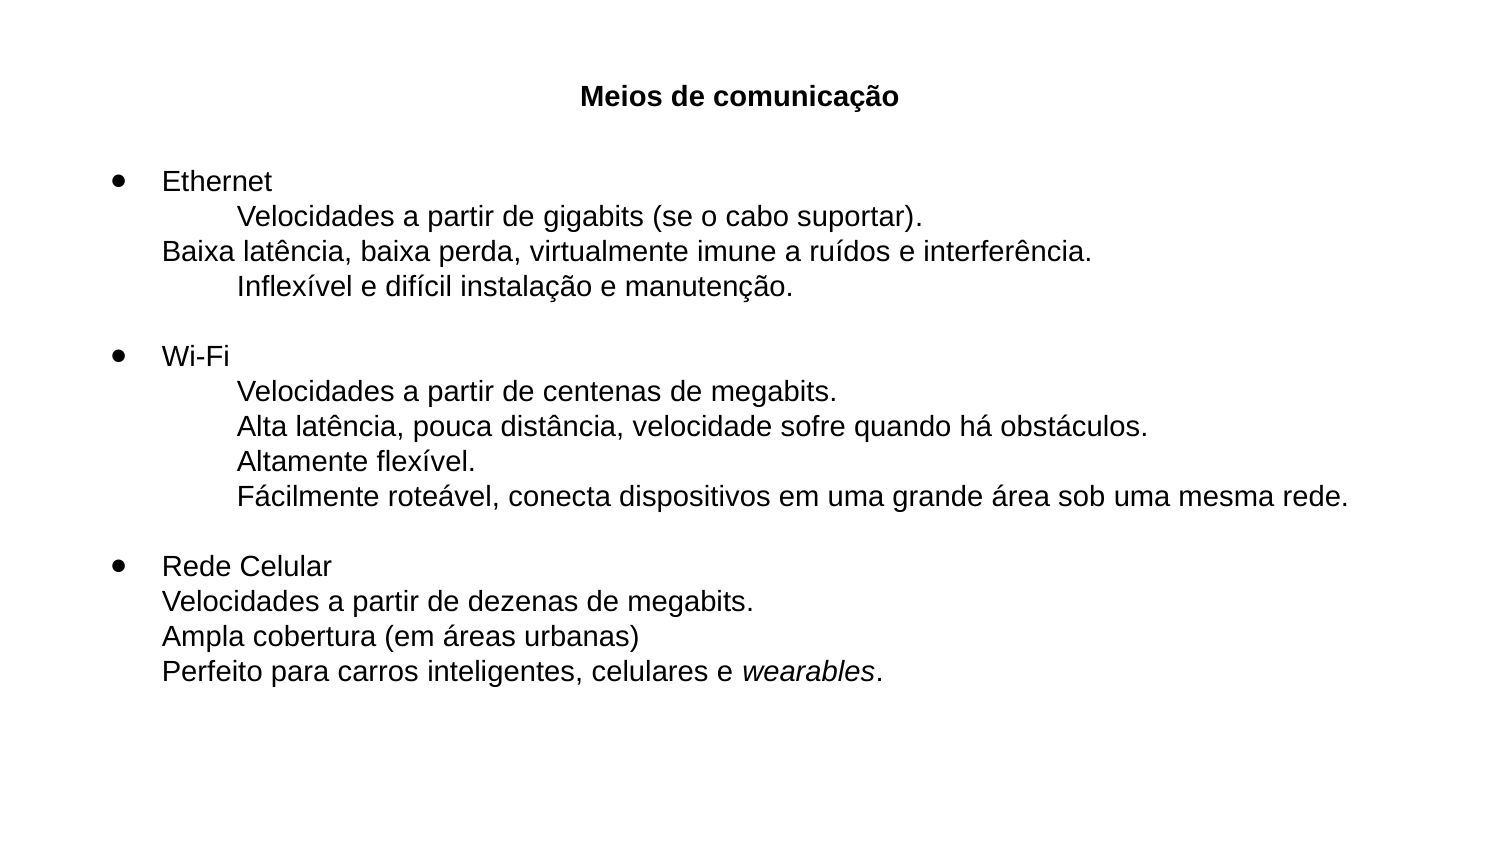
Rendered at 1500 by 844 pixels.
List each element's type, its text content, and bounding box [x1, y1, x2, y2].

text_box Ethernet Velocidades a partir de gigabits (se o cabo suportar). Baixa latência, baixa perda, virtualmente imune a ruídos e interferência. Inflexível e difícil instalação e manutenção. Wi-Fi Velocidades a partir de centenas de megabits. Alta latência, pouca distância, velocidade sofre quando há obstáculos. Altamente flexível. Fácilmente roteável, conecta dispositivos em uma grande área sob uma mesma rede. Rede Celular Velocidades a partir de dezenas de megabits. Ampla cobertura (em áreas urbanas) Perfeito para carros inteligentes, celulares e wearables. [71, 147, 1418, 737]
text_box Meios de comunicação [62, 62, 1418, 128]
